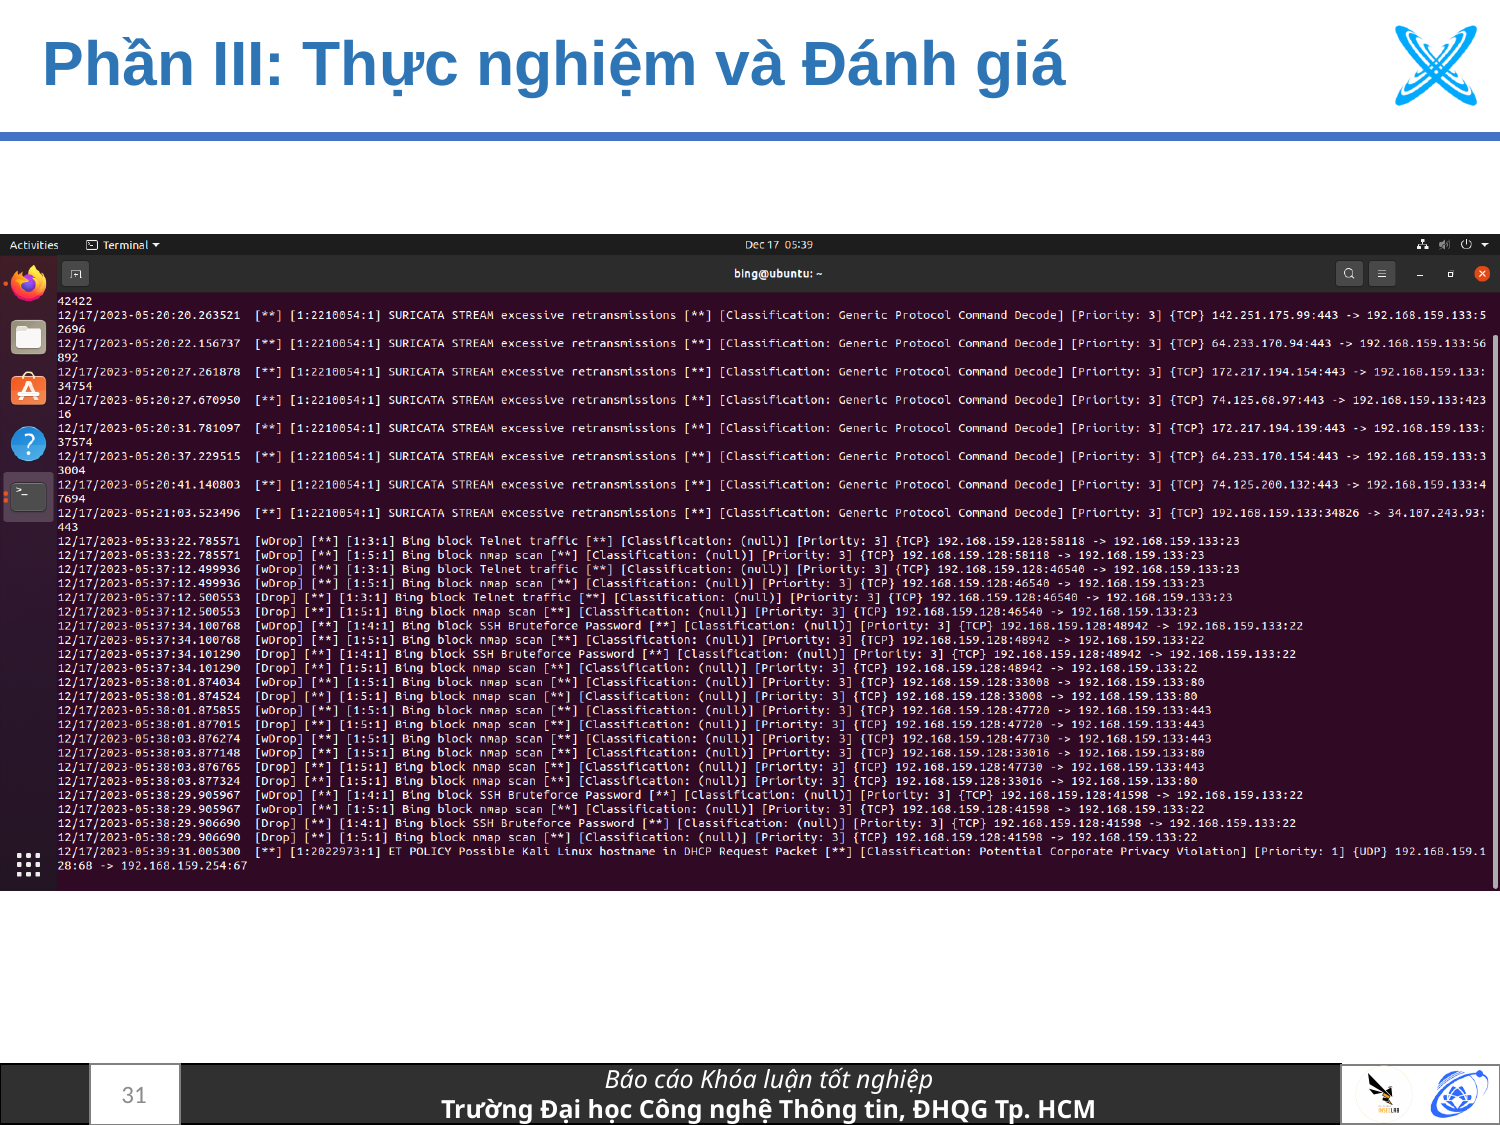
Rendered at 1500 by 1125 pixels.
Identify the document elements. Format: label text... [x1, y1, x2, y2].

slide_number 31 [95, 1063, 162, 1124]
picture [0, 234, 1500, 891]
picture [1377, 5, 1493, 125]
picture [1426, 1053, 1495, 1125]
title Phần III: Thực nghiệm và Đánh giá [27, 23, 1376, 108]
picture [1352, 1062, 1416, 1125]
